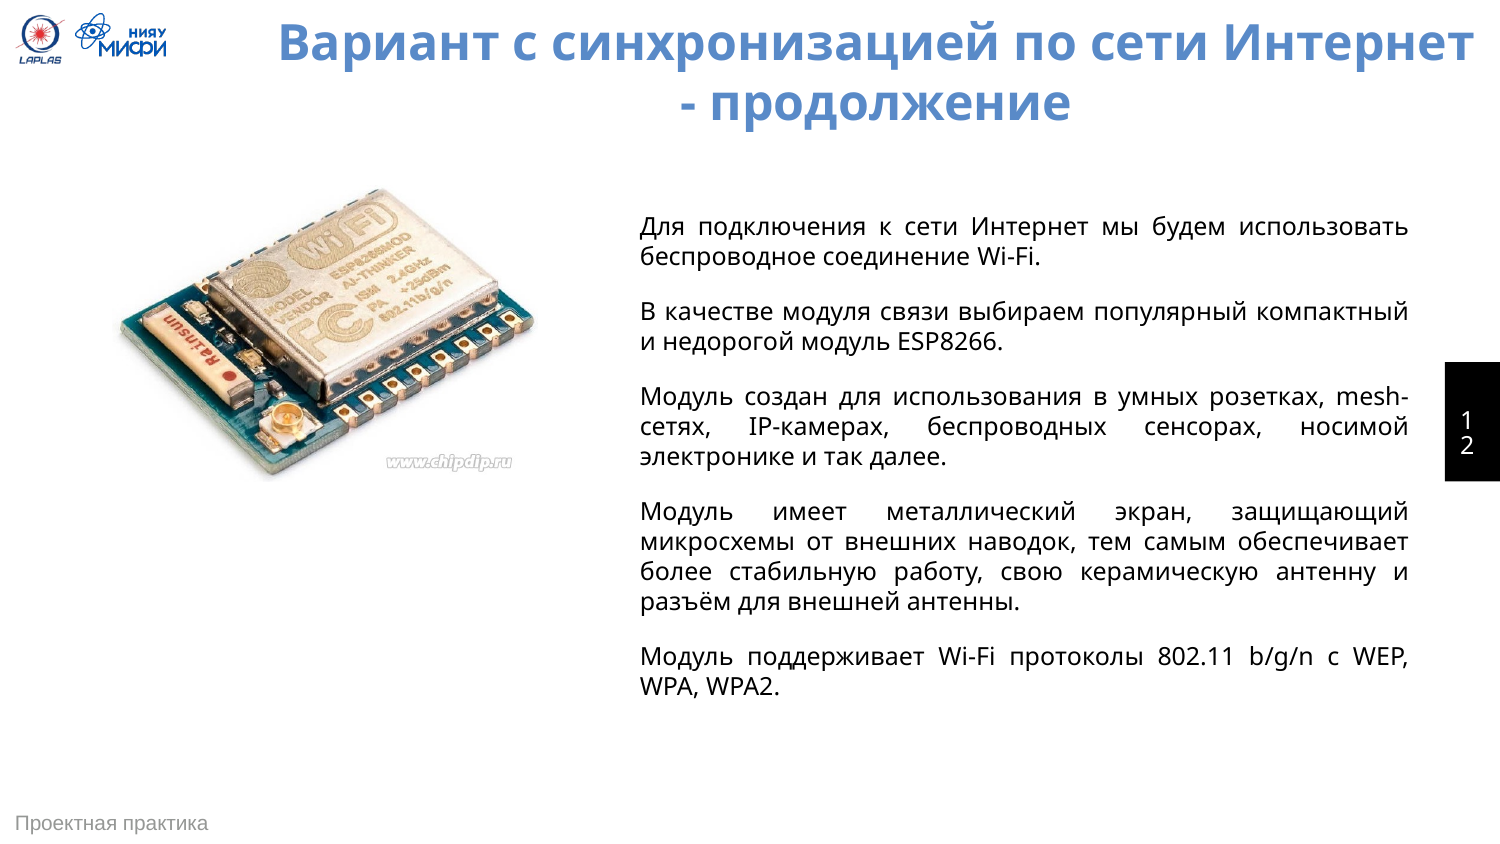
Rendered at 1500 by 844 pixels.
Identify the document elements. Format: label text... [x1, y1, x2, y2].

picture [13, 12, 72, 68]
text_box Для подключения к сети Интернет мы будем использовать беспроводное соединение Wi-Fi. В качестве модуля связи выбираем популярный компактный и недорогой модуль ESP8266. Модуль создан для использования в умных розетках, mesh-сетях, IP-камерах, беспроводных сенсорах, носимой электронике и так далее. Модуль имеет металлический экран, защищающий микросхемы от внешних наводок, тем самым обеспечивает более стабильную работу, свою керамическую антенну и разъём для внешней антенны. Модуль поддерживает Wi-Fi протоколы 802.11 b/g/n с WEP, WPA, WPA2. [624, 203, 1425, 708]
footer Проектная практика [0, 801, 300, 844]
picture [112, 185, 538, 483]
slide_number 12 [1444, 362, 1500, 482]
title Вариант с синхронизацией по сети Интернет - продолжение [252, 0, 1500, 141]
picture [75, 13, 166, 57]
